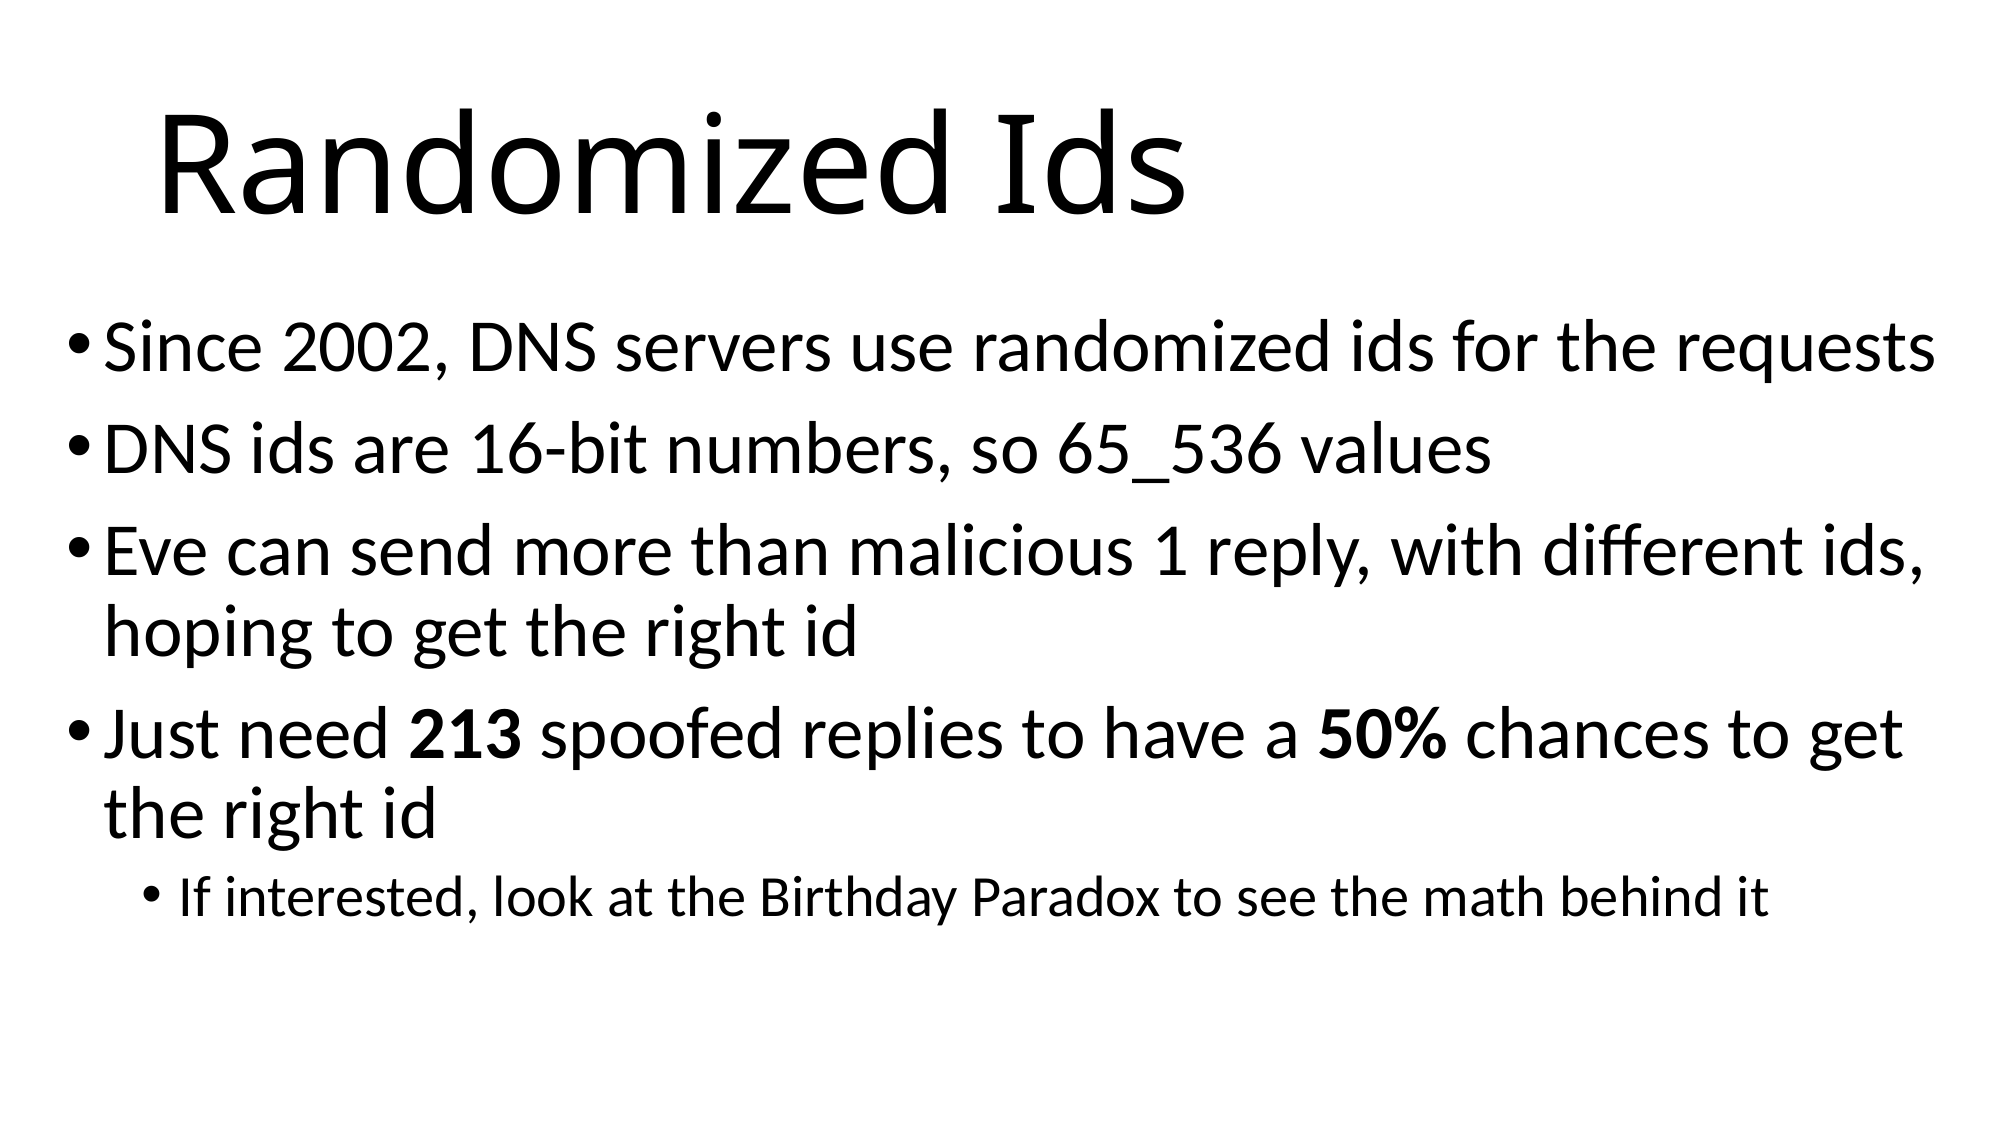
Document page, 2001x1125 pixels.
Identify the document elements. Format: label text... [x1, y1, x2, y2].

title Randomized Ids [137, 59, 1863, 278]
list Since 2002, DNS servers use randomized ids for the requests DNS ids are 16-bit numbers, so 65_536 values Eve can send more than malicious 1 reply, with different ids, hoping to get the right id Just need 213 spoofed replies to have a 50% chances to get the right id If interested, look at the Birthday Paradox to see the math behind it [51, 299, 1955, 1077]
